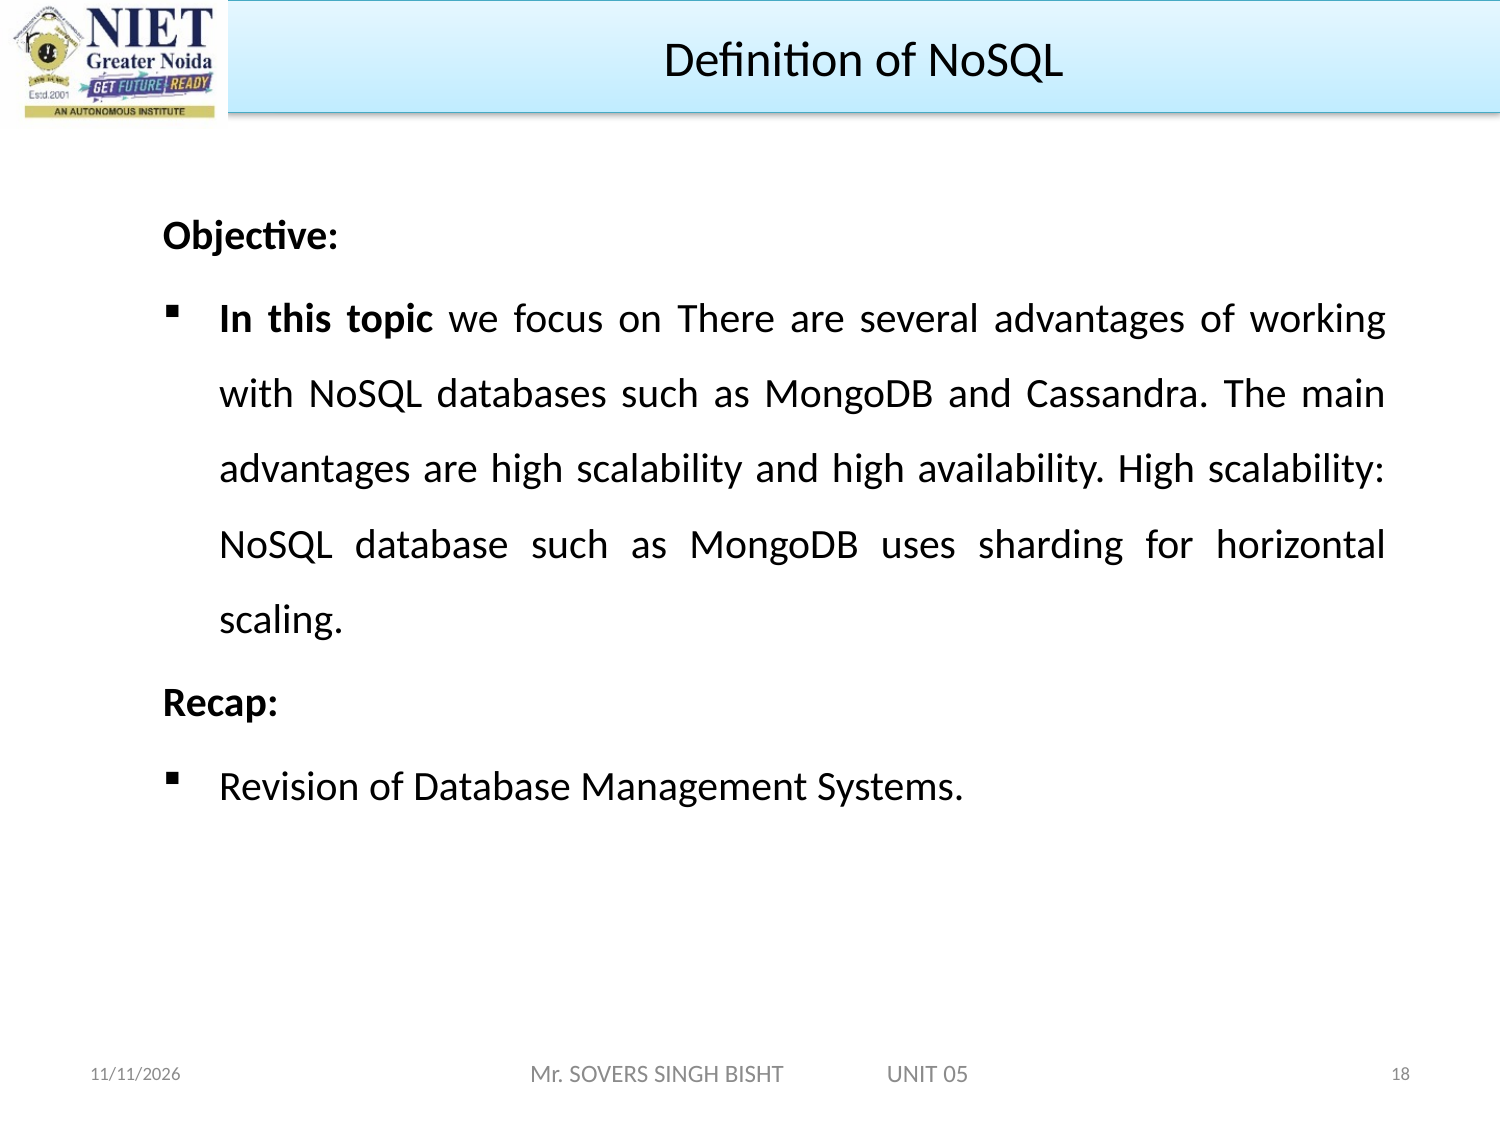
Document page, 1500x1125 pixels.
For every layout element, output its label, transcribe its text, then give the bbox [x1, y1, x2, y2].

picture [0, 0, 238, 130]
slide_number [75, 1042, 425, 1103]
text_box Definition of NoSQL [231, 0, 1500, 113]
slide_number 18 [1074, 1042, 1425, 1103]
text_box Objective: In this topic we focus on There are several advantages of working with NoSQL databases such as MongoDB and Cassandra. The main advantages are high scalability and high availability. High scalability: NoSQL database such as MongoDB uses sharding for horizontal scaling. Recap: Revision of Database Management Systems. [147, 200, 1402, 923]
footer Mr. SOVERS SINGH BISHT UNIT 05 [512, 1042, 988, 1103]
